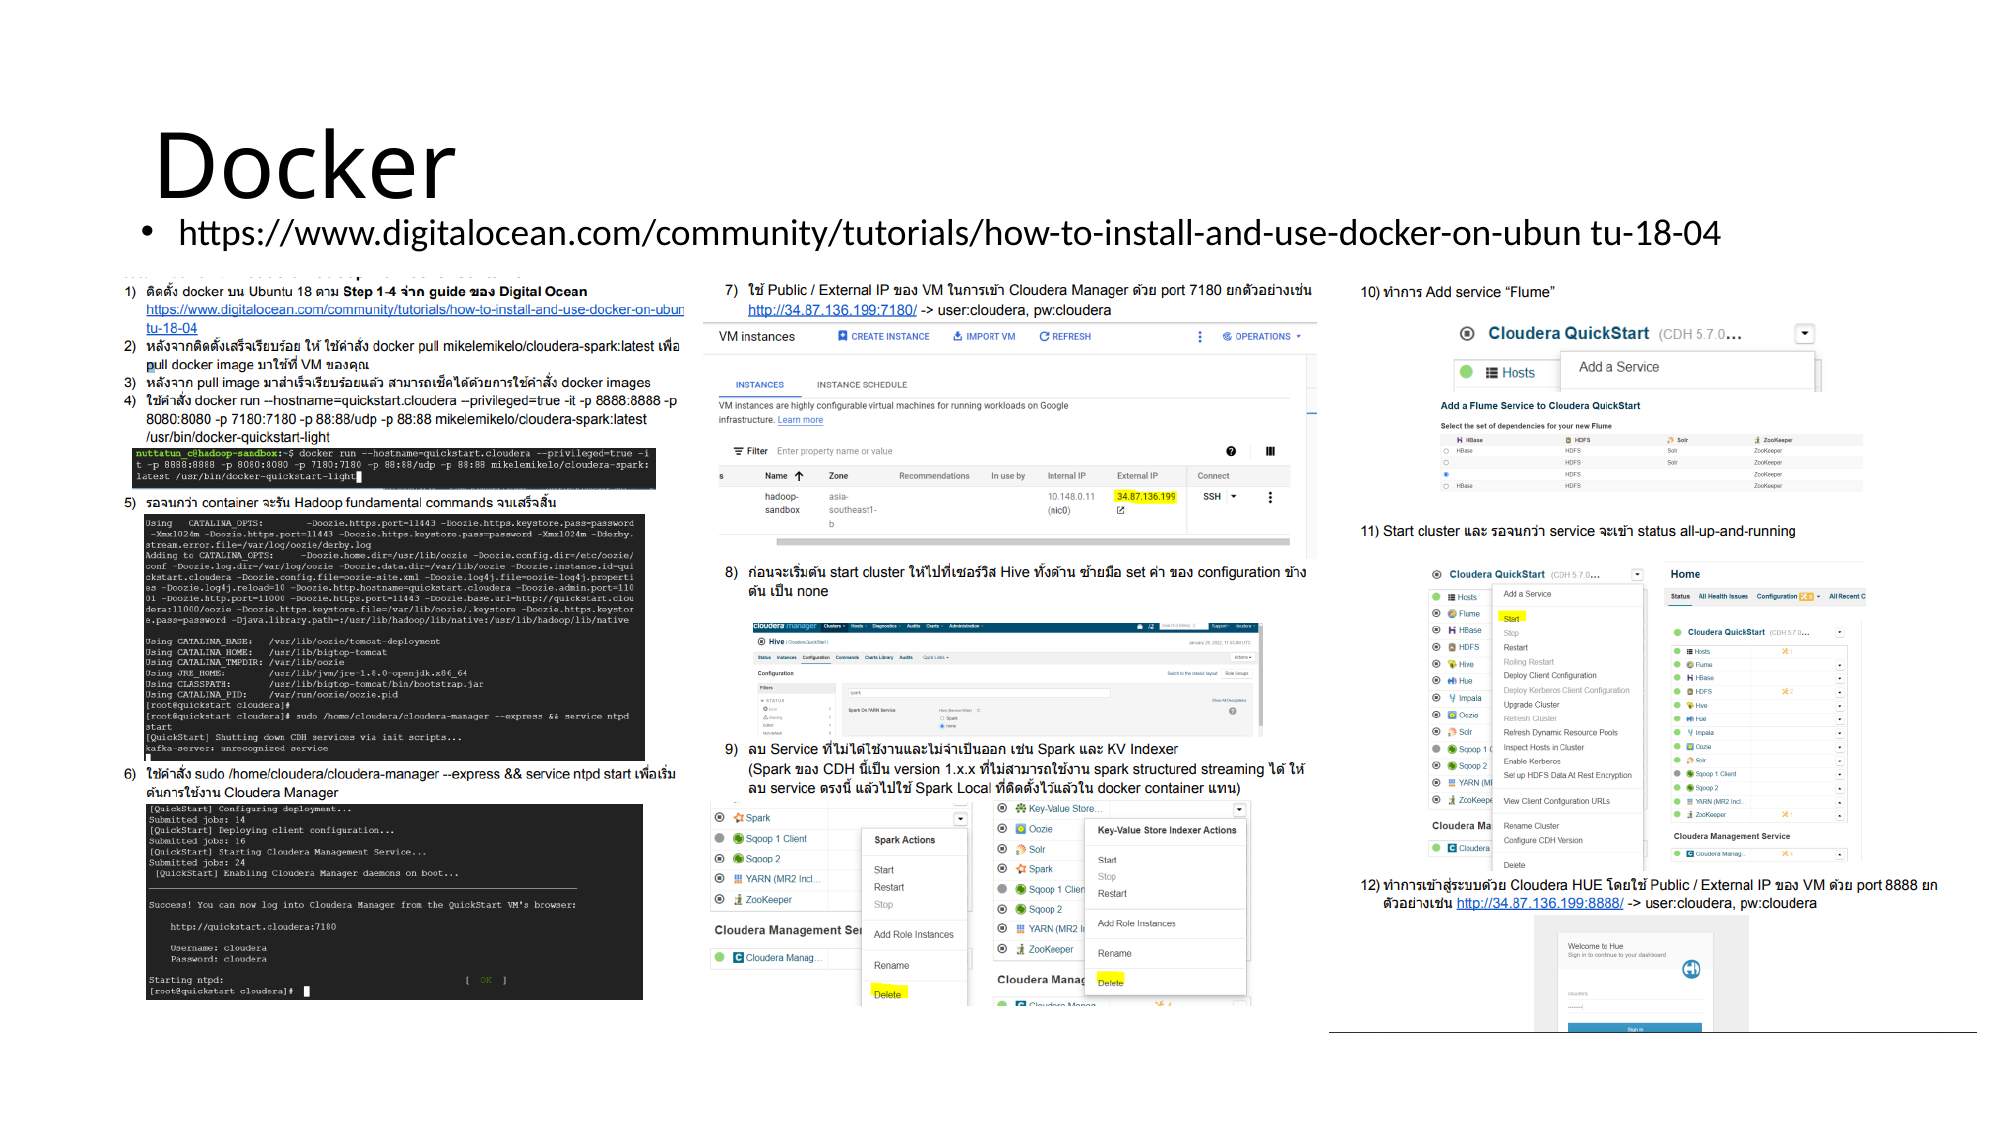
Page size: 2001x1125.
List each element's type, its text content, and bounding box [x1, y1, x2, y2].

picture [100, 265, 1977, 1042]
list https://www.digitalocean.com/community/tutorials/how-to-install-and-use-docker-on-ubun tu-18-04 [125, 205, 1851, 277]
title Docker [137, 59, 1863, 265]
